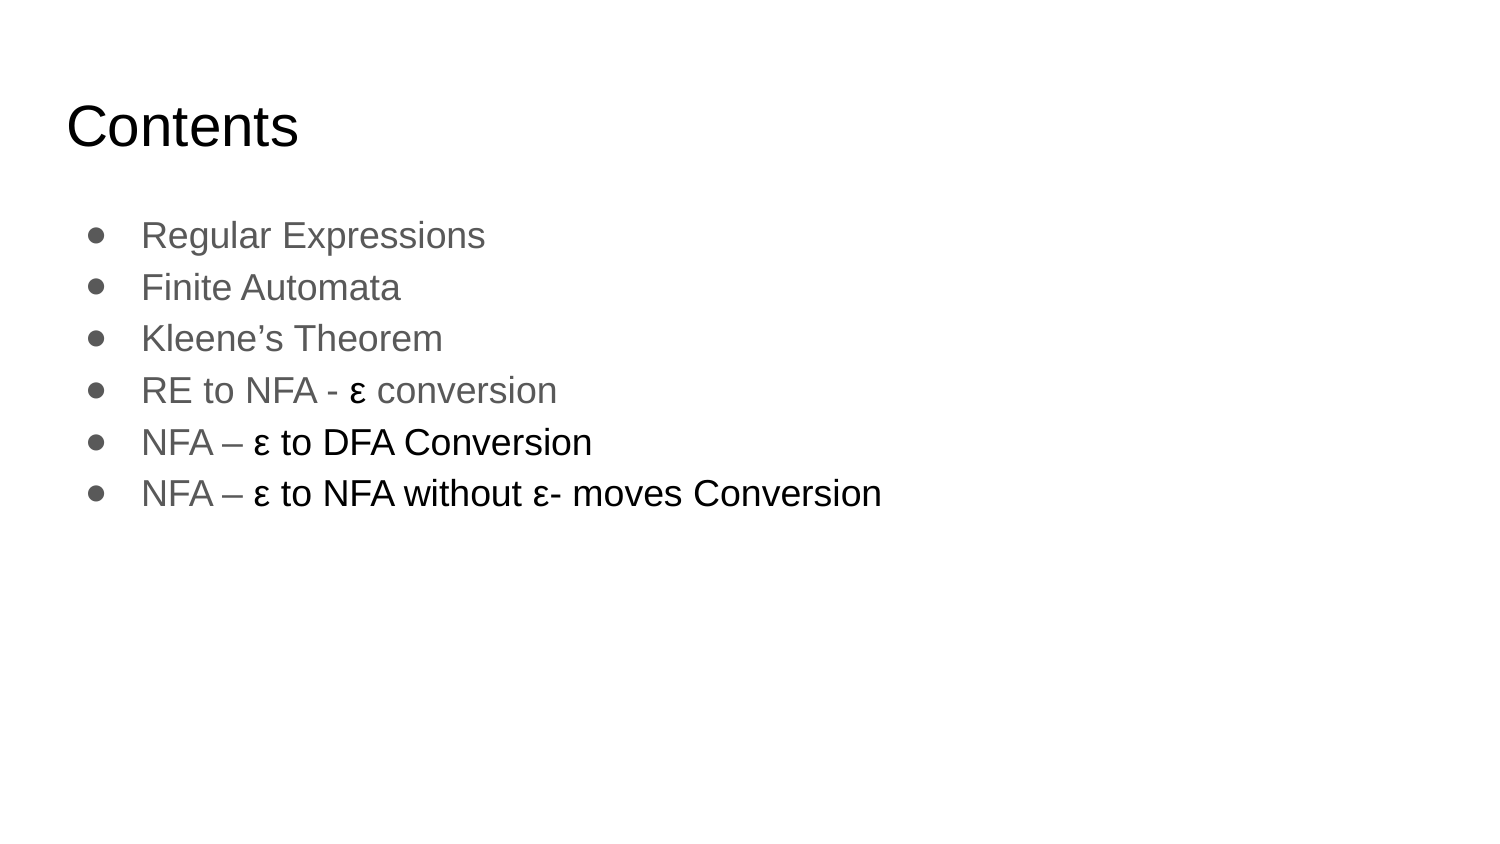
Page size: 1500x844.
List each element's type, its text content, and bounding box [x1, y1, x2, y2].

list Regular Expressions Finite Automata Kleene’s Theorem RE to NFA - ε conversion NFA – ε to DFA Conversion NFA – ε to NFA without ε- moves Conversion [51, 189, 1449, 750]
title Contents [51, 72, 1449, 167]
